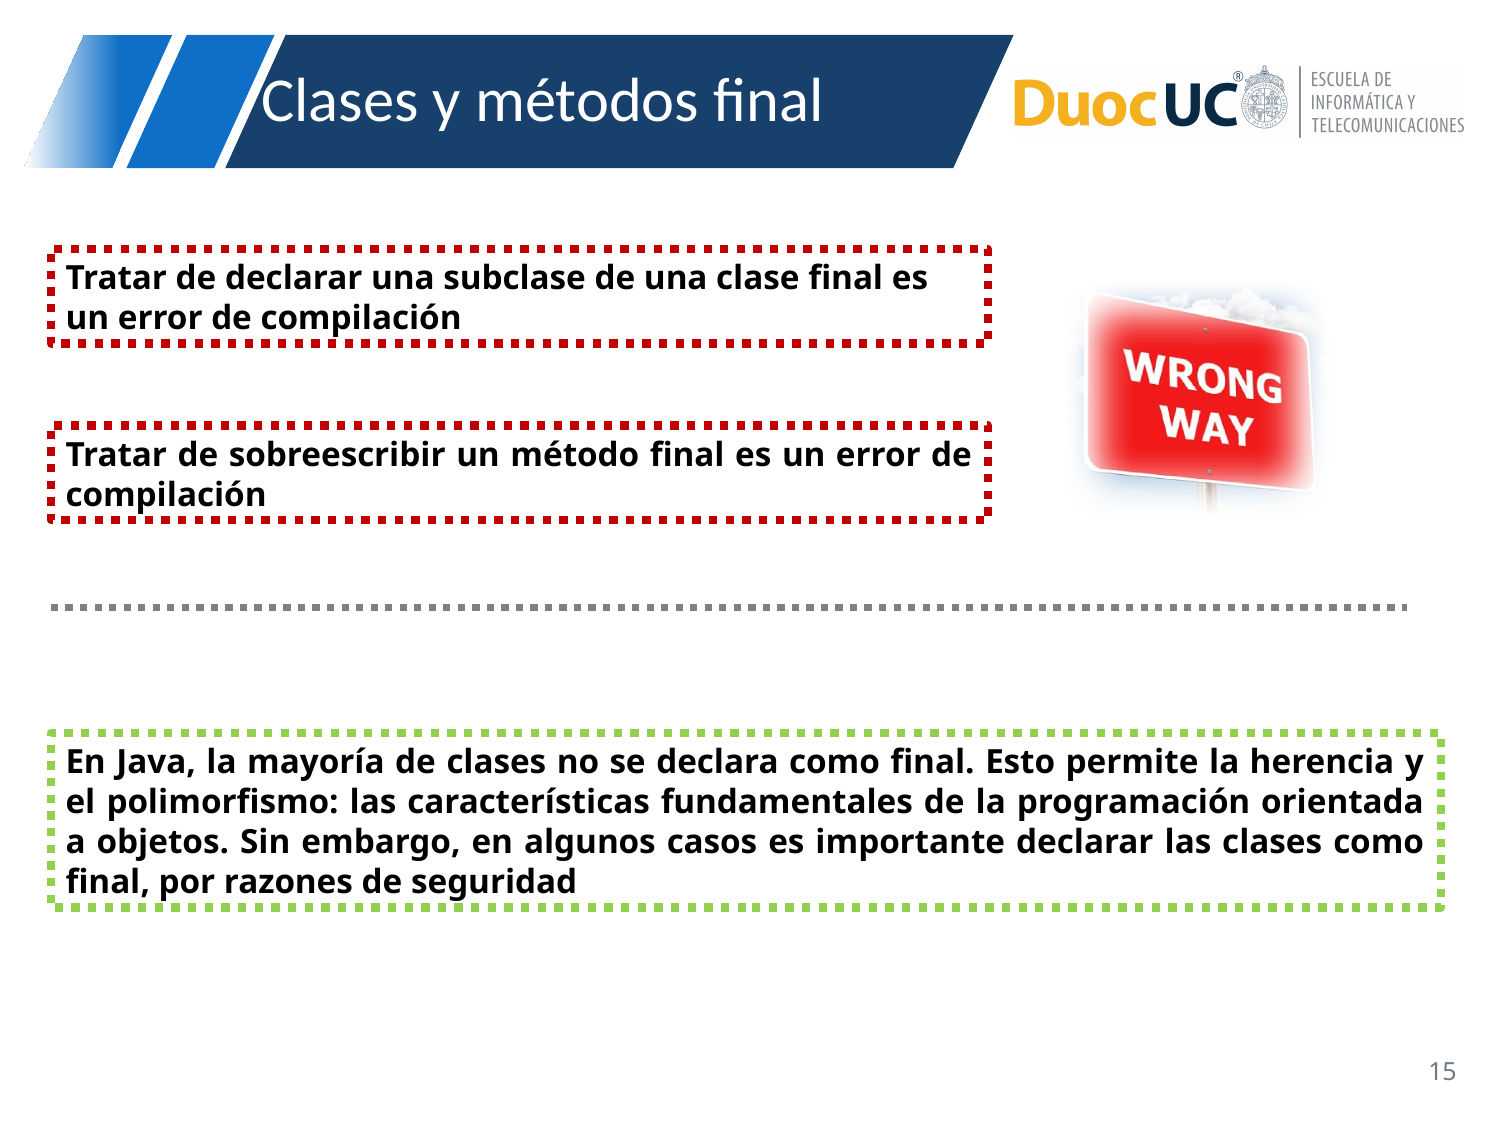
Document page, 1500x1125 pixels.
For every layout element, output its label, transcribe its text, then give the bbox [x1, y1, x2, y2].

text_box Tratar de declarar una subclase de una clase final es un error de compilación [50, 248, 988, 344]
title Clases y métodos final [246, 34, 1012, 169]
picture [1060, 276, 1334, 522]
text_box En Java, la mayoría de clases no se declara como final. Esto permite la herencia y el polimorfismo: las características fundamentales de la programación orientada a objetos. Sin embargo, en algunos casos es importante declarar las clases como final, por razones de seguridad [50, 733, 1441, 908]
text_box Tratar de sobreescribir un método final es un error de compilación [50, 425, 988, 521]
picture [1013, 63, 1465, 140]
